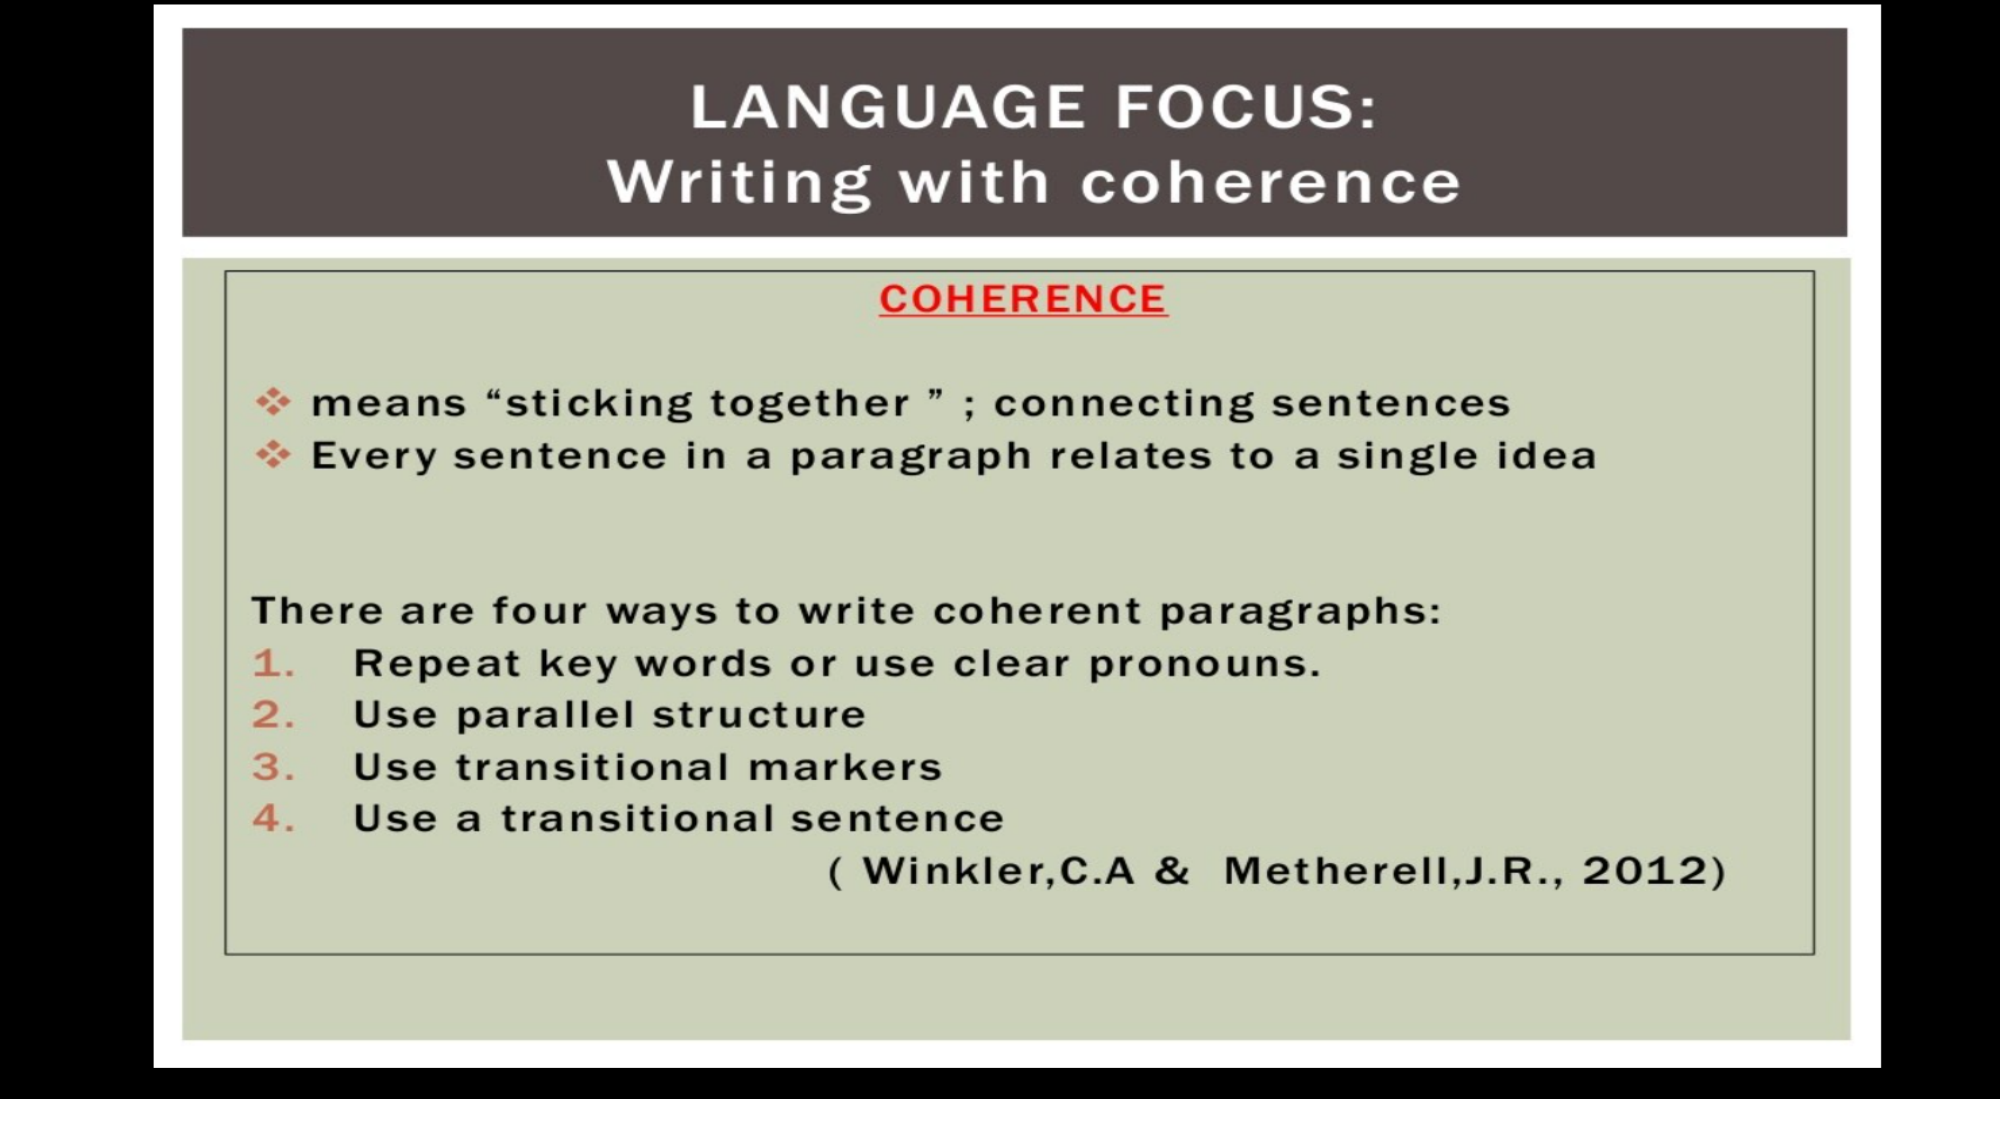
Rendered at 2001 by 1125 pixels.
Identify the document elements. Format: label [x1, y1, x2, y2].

list [0, 0, 2000, 1099]
